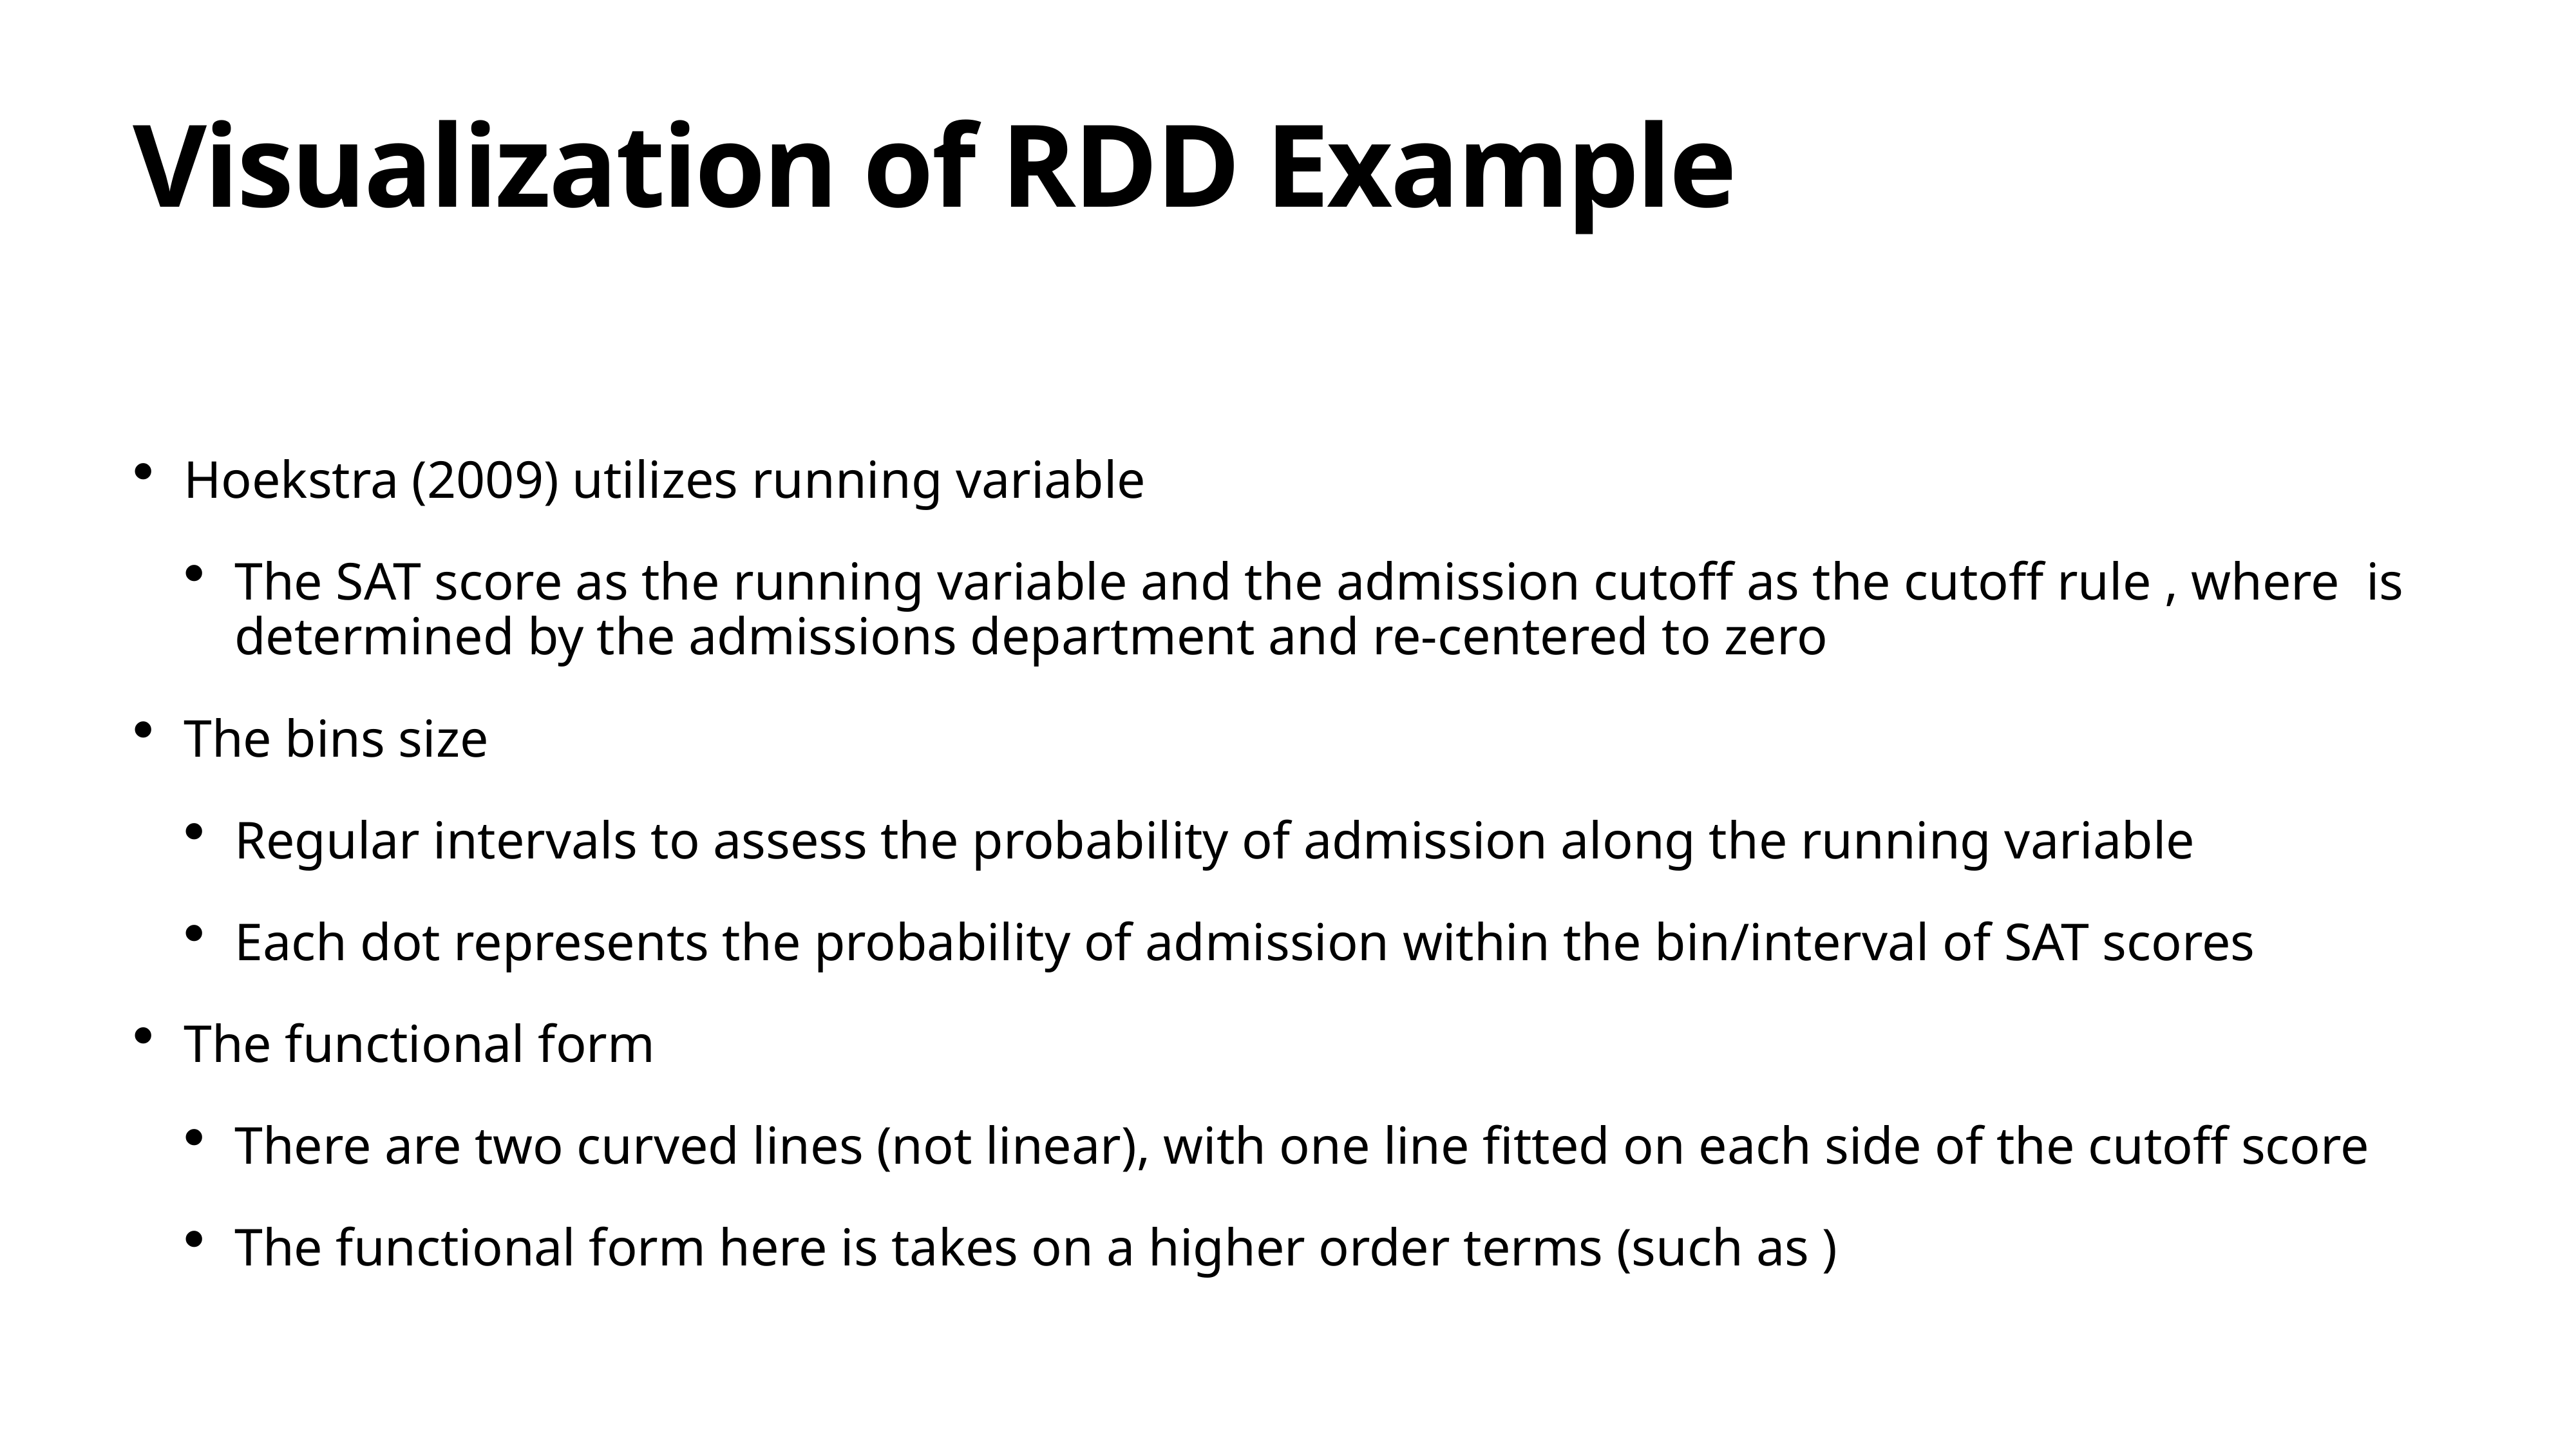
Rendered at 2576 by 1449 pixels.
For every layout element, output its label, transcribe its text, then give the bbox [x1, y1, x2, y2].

list Hoekstra (2009) utilizes running variable The SAT score as the running variable and the admission cutoff as the cutoff rule , where is determined by the admissions department and re-centered to zero The bins size Regular intervals to assess the probability of admission along the running variable Each dot represents the probability of admission within the bin/interval of SAT scores The functional form There are two curved lines (not linear), with one line fitted on each side of the cutoff score The functional form here is takes on a higher order terms (such as ) [127, 448, 2449, 1321]
title Visualization of RDD Example [127, 113, 2449, 266]
